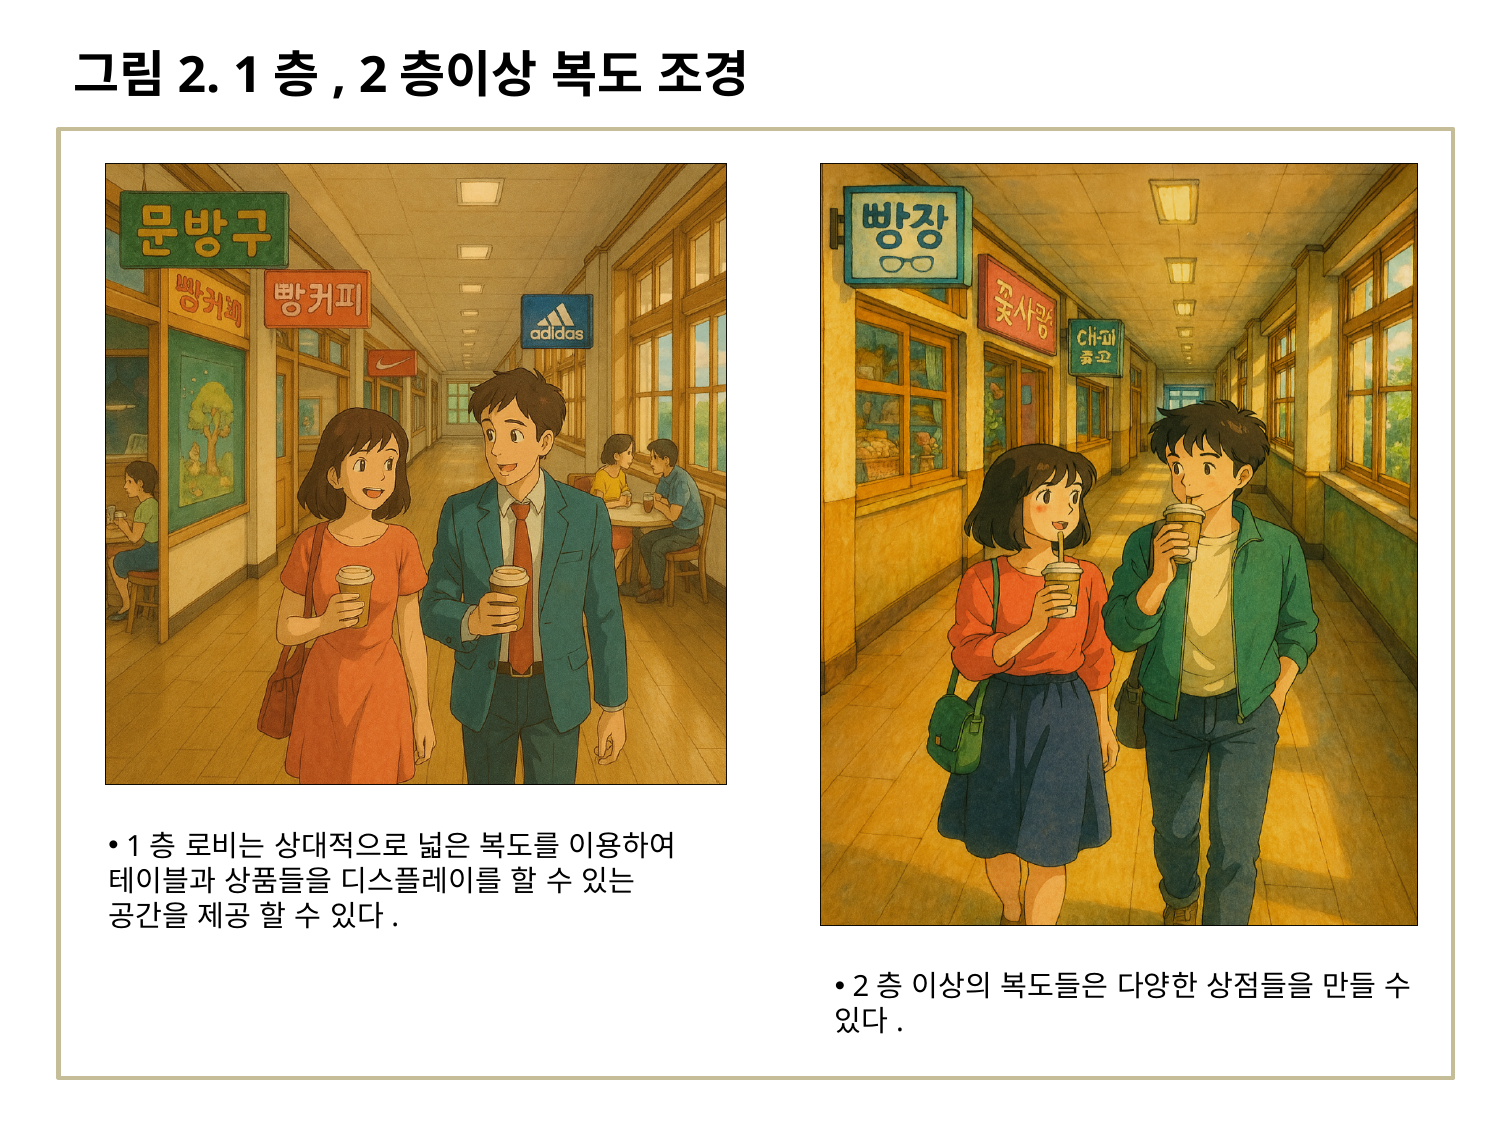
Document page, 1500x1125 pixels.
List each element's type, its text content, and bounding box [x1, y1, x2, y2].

text_box 그림2. 1층, 2층이상 복도 조경 [58, 35, 765, 110]
text_box 2층 이상의 복도들은 다양한 상점들을 만들 수 있다. [1455, 960, 1465, 1045]
picture [105, 163, 727, 785]
picture [820, 163, 1419, 926]
text_box [56, 127, 1455, 1080]
